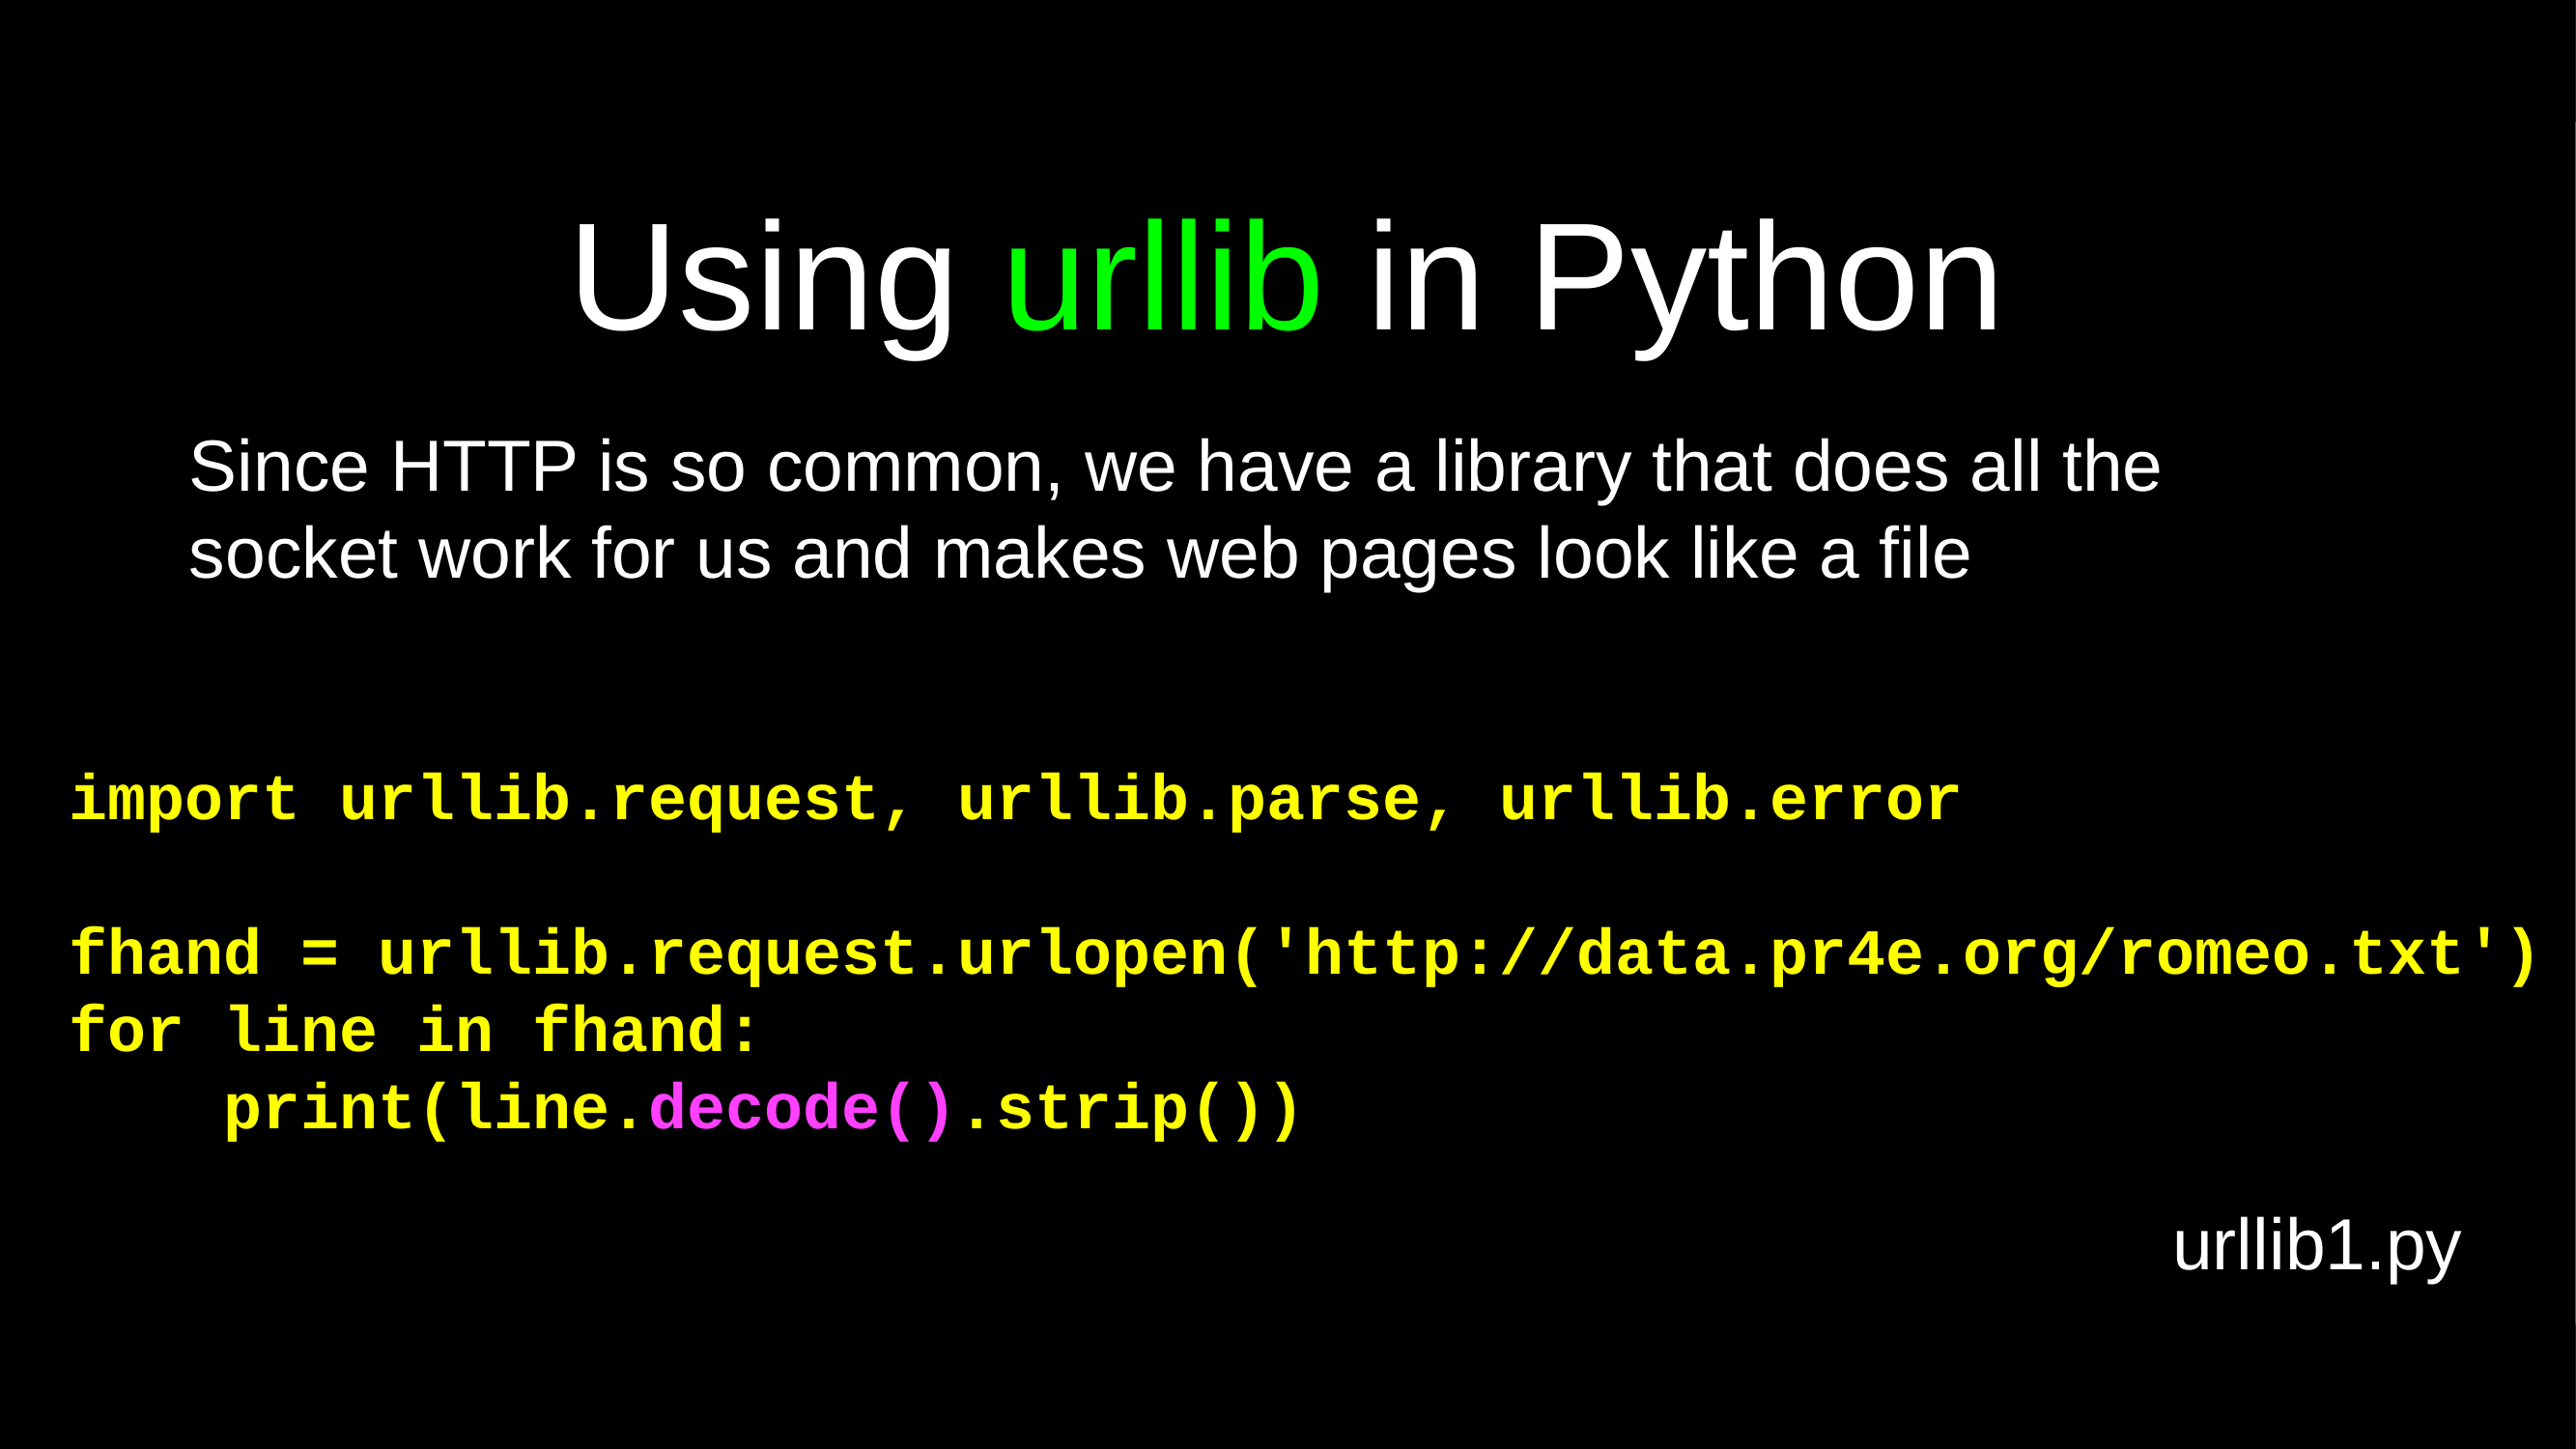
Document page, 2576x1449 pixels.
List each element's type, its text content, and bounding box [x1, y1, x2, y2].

title Using urllib in Python [183, 133, 2391, 403]
list Since HTTP is so common, we have a library that does all the socket work for us and makes web pages look like a file [183, 412, 2391, 755]
text_box urllib1.py [2138, 1191, 2496, 1291]
list Since HTTP is so common, we have a library that does all the socket work for us and makes web pages look like a file [183, 1195, 2391, 1317]
text_box import urllib.request, urllib.parse, urllib.error fhand = urllib.request.urlopen('http://data.pr4e.org/romeo.txt') for line in fhand: print(line.decode().strip()) [69, 755, 2554, 1195]
